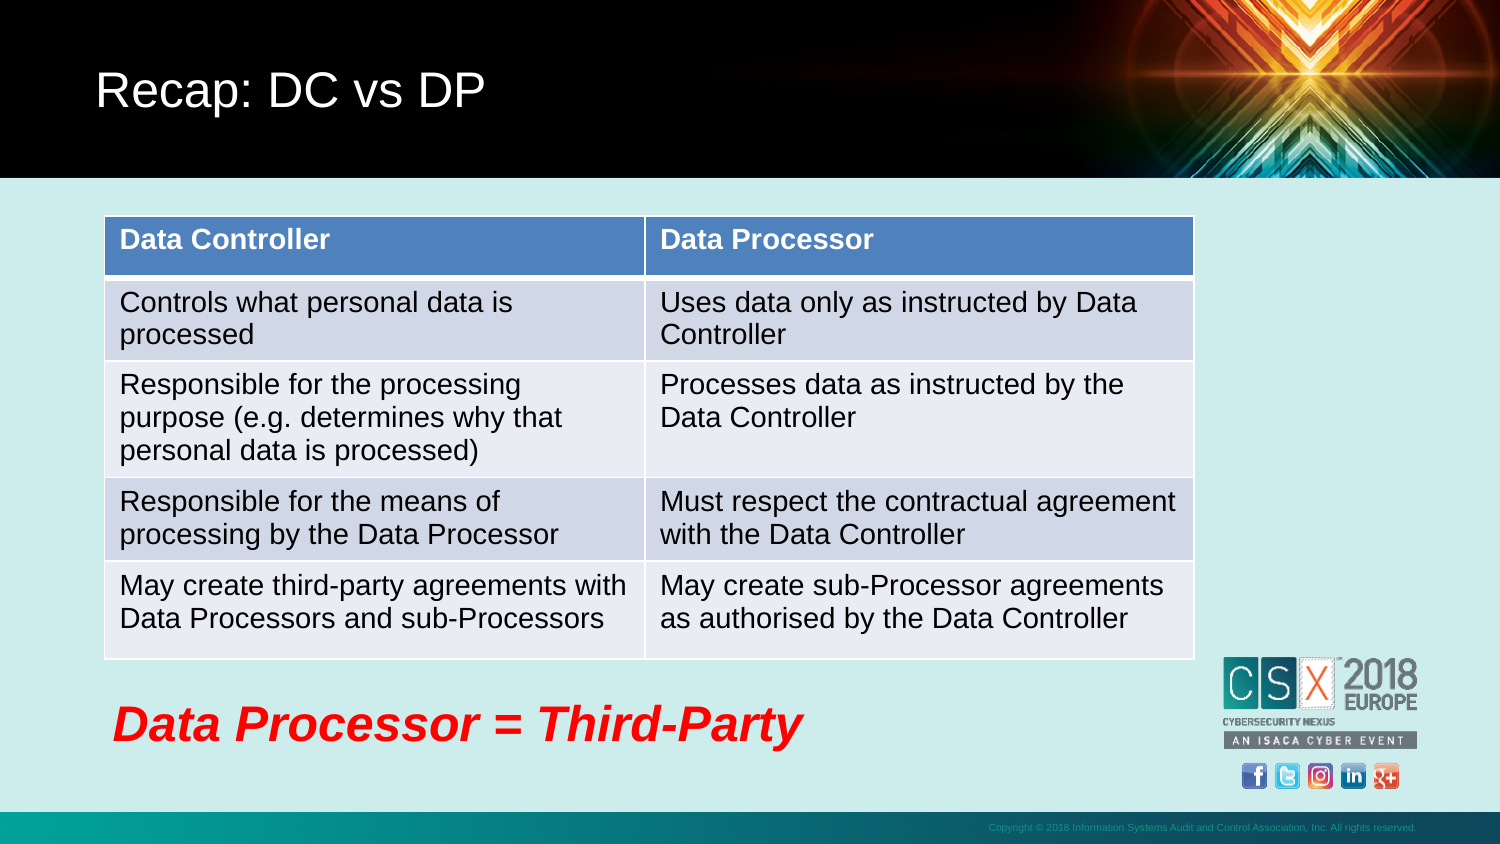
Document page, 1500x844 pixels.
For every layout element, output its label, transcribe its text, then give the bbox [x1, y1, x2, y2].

table_cell Responsible for the processing purpose (e.g. determines why that personal data is processed) [105, 362, 644, 477]
table_cell May create third-party agreements with Data Processors and sub-Processors [105, 562, 644, 658]
table_cell Processes data as instructed by the Data Controller [646, 362, 1193, 477]
table_header Data Controller [105, 217, 644, 275]
table_cell Must respect the contractual agreement with the Data Controller [646, 478, 1193, 560]
table_cell Controls what personal data is processed [105, 281, 644, 360]
text_box Data Processor = Third-Party [97, 684, 969, 759]
table_cell May create sub-Processor agreements as authorised by the Data Controller [646, 562, 1193, 658]
table_cell Uses data only as instructed by Data Controller [646, 281, 1193, 360]
table_header Data Processor [646, 217, 1193, 275]
list Recap: DC vs DP [80, 0, 1219, 176]
picture [0, 0, 1500, 844]
table_cell Responsible for the means of processing by the Data Processor [105, 478, 644, 560]
